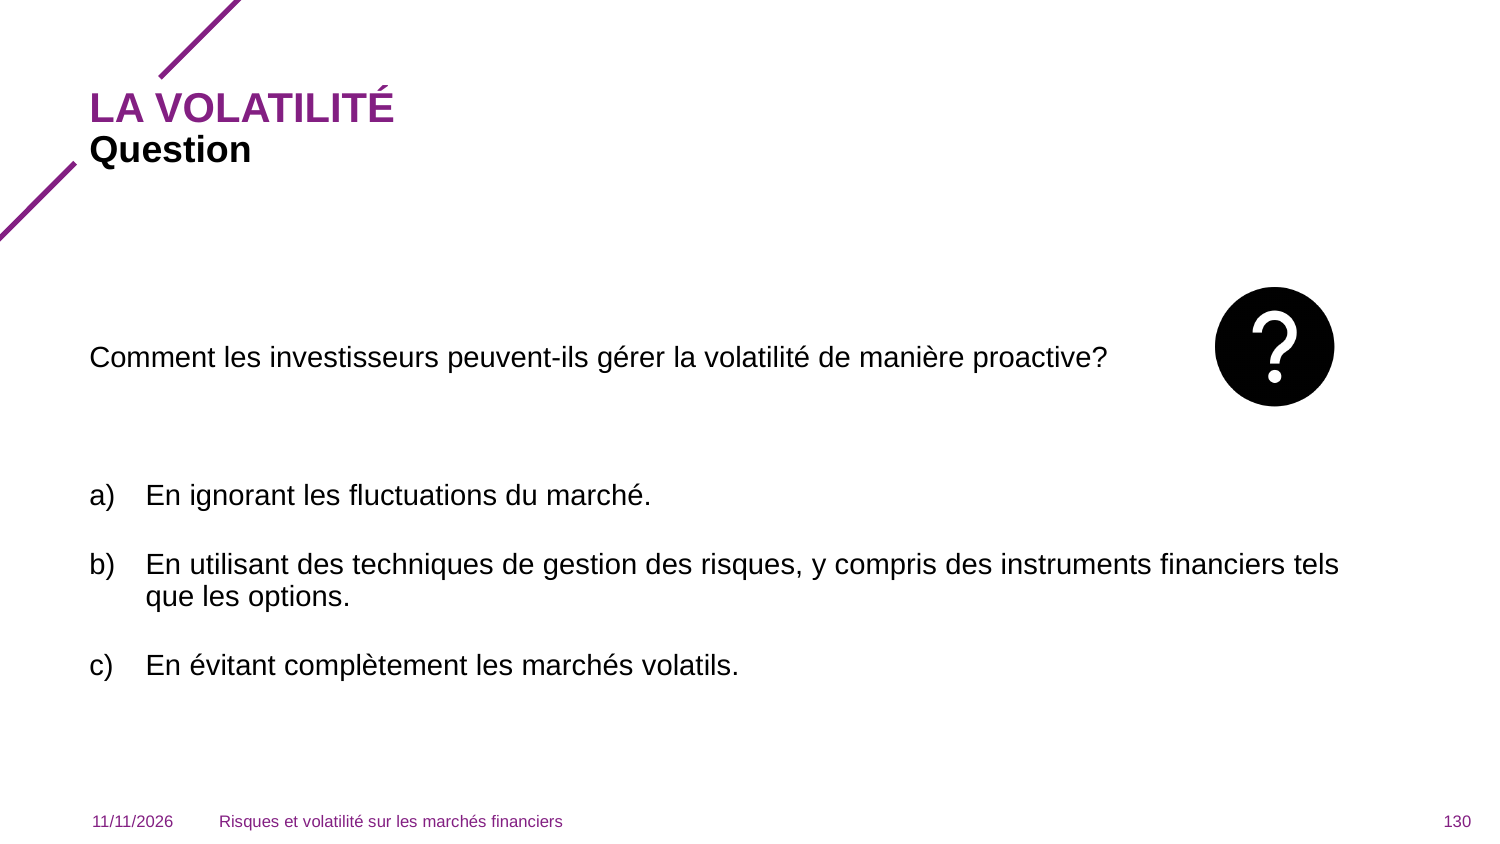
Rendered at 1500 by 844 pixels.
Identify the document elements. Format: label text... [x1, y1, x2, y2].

list Question [74, 132, 1385, 220]
title LA volatilité [74, 86, 1385, 132]
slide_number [77, 797, 205, 844]
list Comment les investisseurs peuvent-ils gérer la volatilité de manière proactive? En ignorant les fluctuations du marché. En utilisant des techniques de gestion des risques, y compris des instruments financiers tels que les options. En évitant complètement les marchés volatils. [74, 242, 1388, 782]
slide_number 130 [1387, 797, 1487, 844]
footer Risques et volatilité sur les marchés financiers [205, 797, 1385, 844]
picture [1199, 271, 1350, 422]
